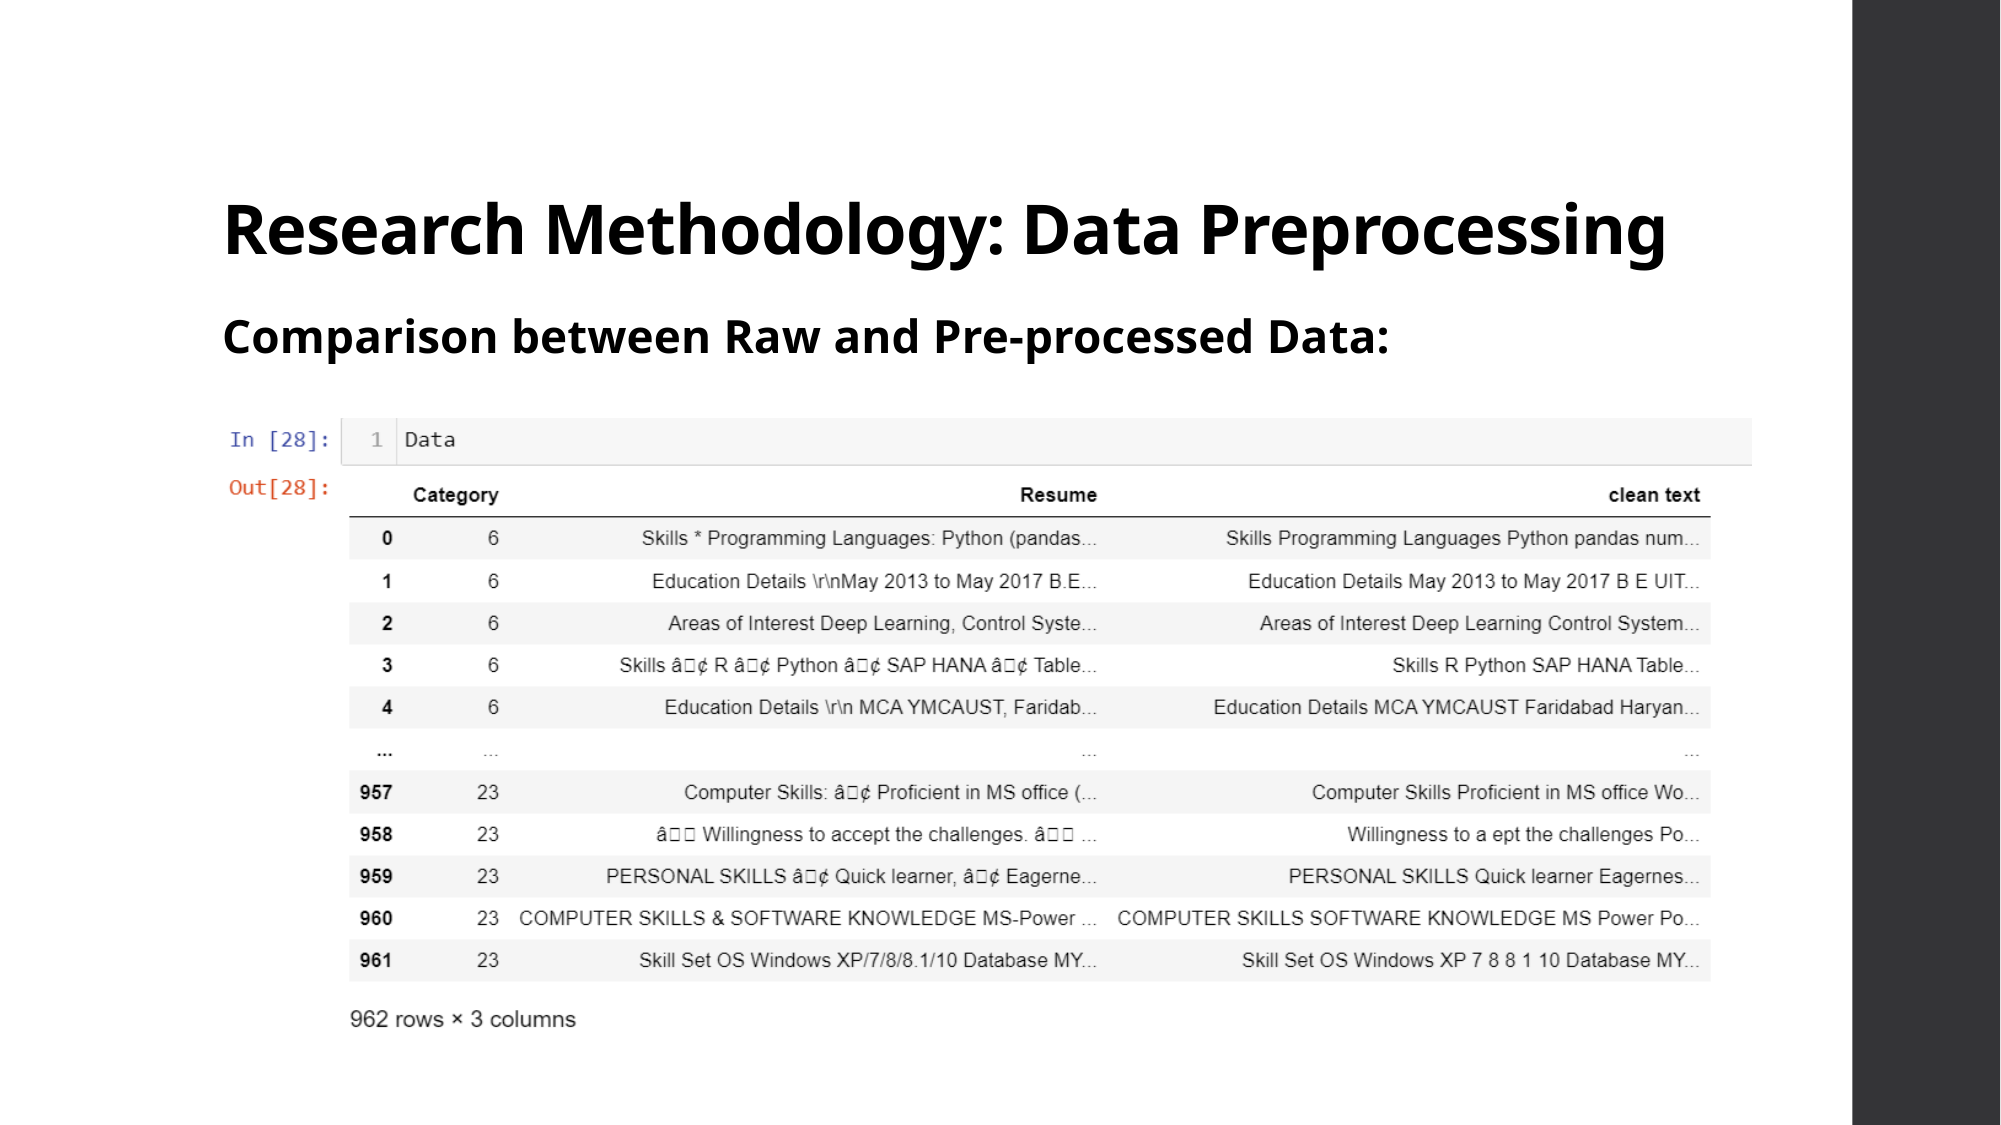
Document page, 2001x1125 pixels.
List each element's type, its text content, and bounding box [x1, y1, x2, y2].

list Comparison between Raw and Pre-processed Data: [206, 304, 1617, 392]
title Research Methodology: Data Preprocessing [206, 60, 1797, 278]
picture [206, 418, 1753, 1052]
